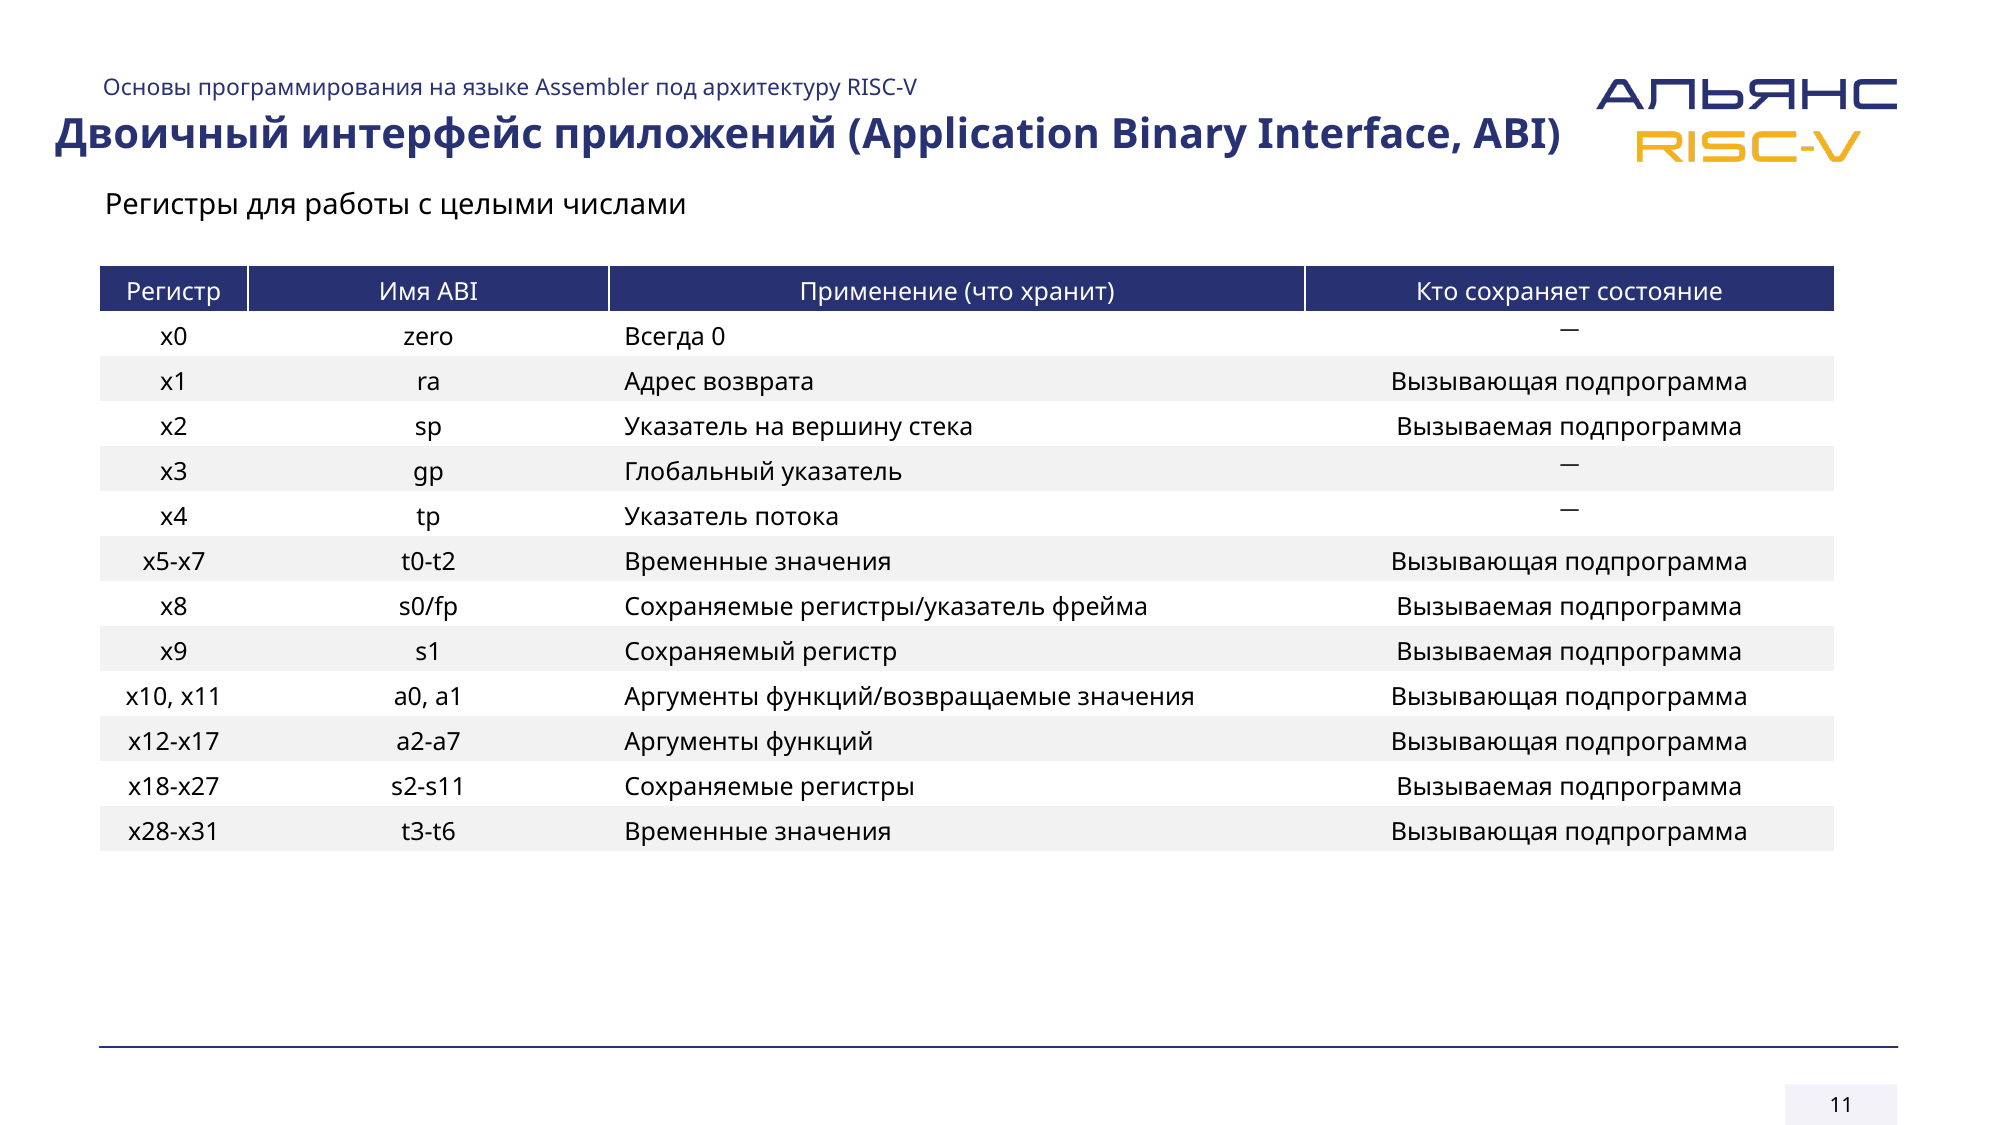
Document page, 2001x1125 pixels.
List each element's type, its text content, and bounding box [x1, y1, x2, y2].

table_cell Указатель на вершину стека [609, 401, 1305, 446]
table_cell t0-t2 [248, 536, 609, 581]
table_cell Аргументы функций [609, 716, 1305, 761]
table_cell Временные значения [609, 536, 1305, 581]
table_cell Сохраняемые регистры/указатель фрейма [609, 581, 1305, 626]
text_box Основы программирования на языке Assembler под архитектуру RISC-V [88, 65, 1624, 108]
table_header Применение (что хранит) [610, 266, 1304, 311]
table_cell Сохраняемый регистр [609, 626, 1305, 671]
table_cell Всегда 0 [609, 311, 1305, 356]
table_cell Вызываемая подпрограмма [1305, 626, 1834, 671]
table_cell s1 [248, 626, 609, 671]
table_cell ra [248, 356, 609, 401]
table_cell Вызывающая подпрограмма [1305, 716, 1834, 761]
table_cell Вызывающая подпрограмма [1305, 671, 1834, 716]
table_cell x10, x11 [100, 671, 248, 716]
table_cell Указатель потока [609, 491, 1305, 536]
table_cell x18-x27 [100, 761, 248, 806]
table_cell x8 [100, 581, 248, 626]
table_cell sp [248, 401, 609, 446]
table_cell x2 [100, 401, 248, 446]
table_cell x9 [100, 626, 248, 671]
text_box Двоичный интерфейс приложений (Application Binary Interface, ABI) [40, 99, 1577, 165]
table_cell Вызывающая подпрограмма [1305, 806, 1834, 851]
table_cell Сохраняемые регистры [609, 761, 1305, 806]
table_cell Глобальный указатель [609, 446, 1305, 491]
picture [1595, 79, 1898, 162]
table_cell x1 [100, 356, 248, 401]
table_cell x4 [100, 491, 248, 536]
table_cell Вызываемая подпрограмма [1305, 761, 1834, 806]
table_cell x0 [100, 311, 248, 356]
table_cell tp [248, 491, 609, 536]
table_cell Вызывающая подпрограмма [1305, 536, 1834, 581]
table_cell t3-t6 [248, 806, 609, 851]
text_box 11 [1785, 1084, 1898, 1125]
table_cell — [1305, 491, 1834, 536]
table_cell Вызывающая подпрограмма [1305, 356, 1834, 401]
table_cell Адрес возврата [609, 356, 1305, 401]
table_header Имя ABI [249, 266, 608, 311]
table_cell a0, a1 [248, 671, 609, 716]
table_cell a2-a7 [248, 716, 609, 761]
table_cell Вызываемая подпрограмма [1305, 581, 1834, 626]
text_box Регистры для работы с целыми числами [90, 177, 703, 228]
table_cell — [1305, 311, 1834, 356]
table_header Кто сохраняет состояние [1306, 266, 1834, 311]
table_cell gp [248, 446, 609, 491]
table_cell x5-x7 [100, 536, 248, 581]
table_cell — [1305, 446, 1834, 491]
table_cell s0/fp [248, 581, 609, 626]
table_header Регистр [100, 266, 247, 311]
table_cell x3 [100, 446, 248, 491]
table_cell x28-x31 [100, 806, 248, 851]
table_cell Аргументы функций/возвращаемые значения [609, 671, 1305, 716]
table_cell Вызываемая подпрограмма [1305, 401, 1834, 446]
table_cell x12-x17 [100, 716, 248, 761]
table_cell zero [248, 311, 609, 356]
table_cell s2-s11 [248, 761, 609, 806]
table_cell Временные значения [609, 806, 1305, 851]
